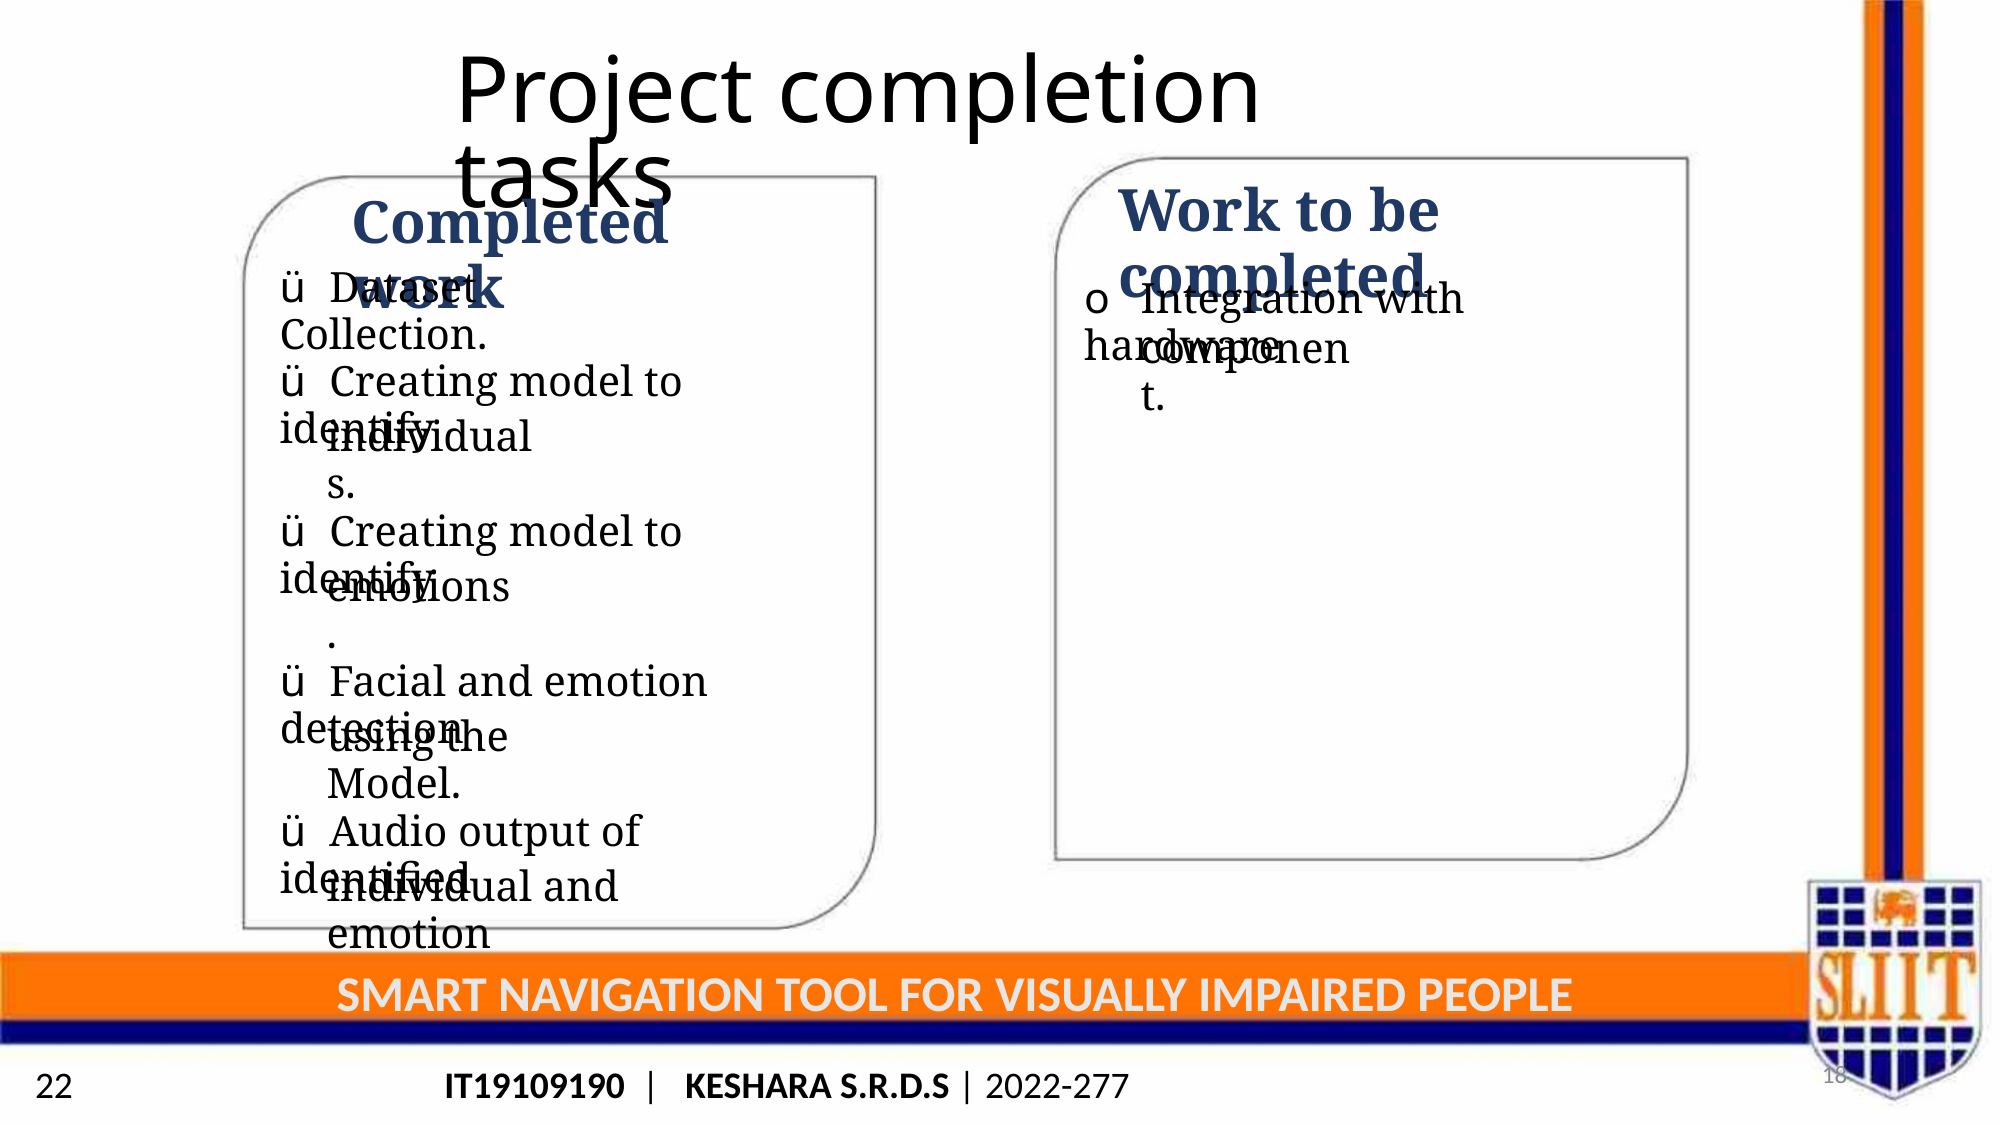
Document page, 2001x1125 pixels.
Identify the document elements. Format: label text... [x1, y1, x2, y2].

text_box 22 [35, 1068, 98, 1107]
text_box component. [1140, 325, 1360, 420]
text_box ü Facial and emotion detection [279, 658, 820, 753]
text_box individuals. [326, 413, 534, 507]
text_box [0, 0, 2000, 1125]
text_box ü Audio output of identified [279, 808, 777, 903]
text_box Project completion tasks [454, 55, 1382, 226]
text_box o Integration with hardware [1084, 275, 1585, 369]
text_box individual and emotion [326, 863, 725, 957]
text_box ü Creating model to identify [279, 508, 775, 603]
text_box Completed work [351, 189, 786, 321]
text_box ü Creating model to identify [279, 358, 775, 453]
text_box emotions. [326, 563, 511, 657]
text_box using the Model. [326, 713, 621, 807]
text_box ü Dataset Collection. [279, 263, 660, 358]
text_box Work to be completed [1118, 177, 1688, 309]
text_box 18 [1821, 1063, 1873, 1089]
text_box IT19109190 | KESHARA S.R.D.S | 2022-277 [444, 1068, 1152, 1107]
text_box SMART NAVIGATION TOOL FOR VISUALLY IMPAIRED PEOPLE [336, 971, 1617, 1022]
